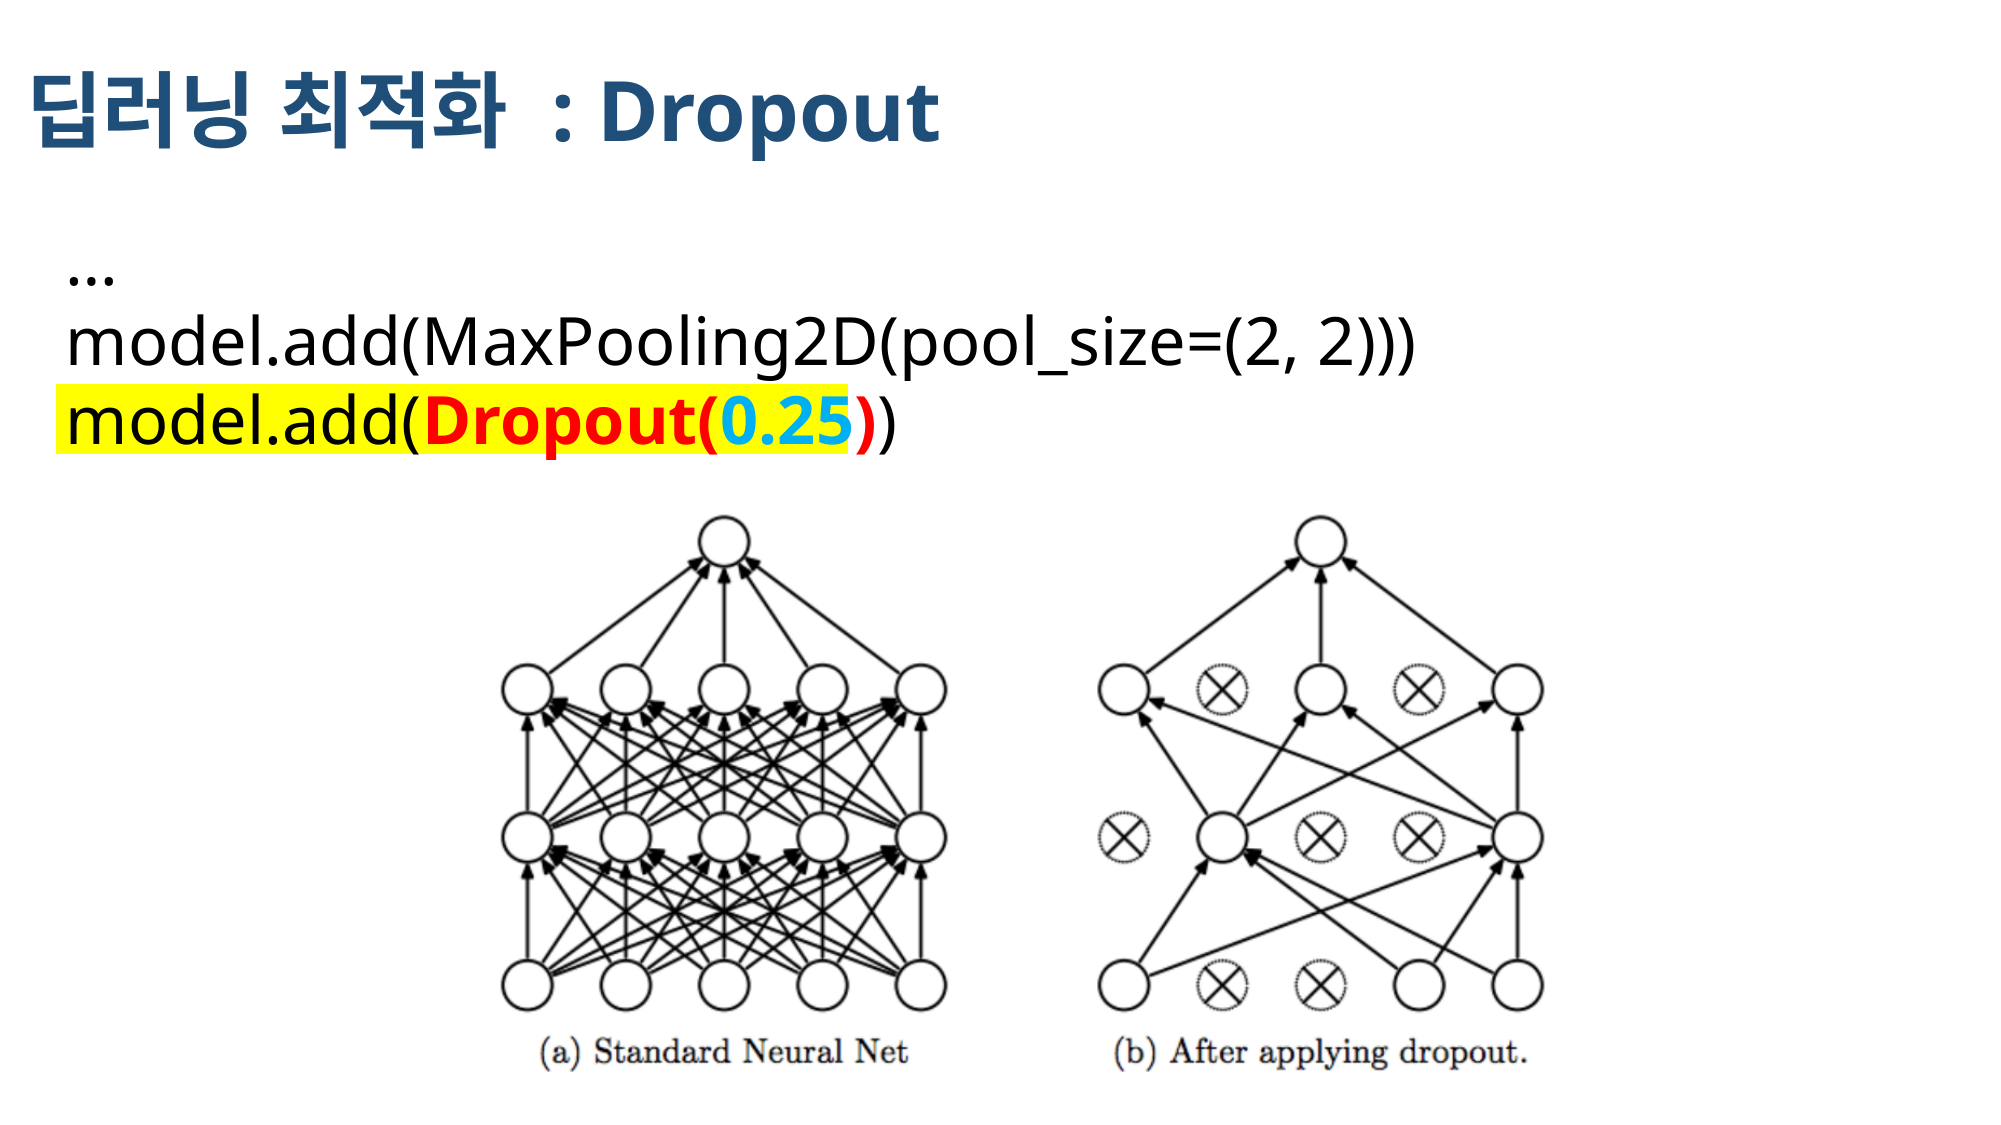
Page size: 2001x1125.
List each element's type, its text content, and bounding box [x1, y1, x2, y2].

picture [436, 512, 1562, 1074]
text_box 딥러닝 최적화 : Dropout [11, 50, 957, 166]
text_box … model.add(MaxPooling2D(pool_size=(2, 2))) model.add(Dropout(0.25)) [50, 211, 1433, 466]
